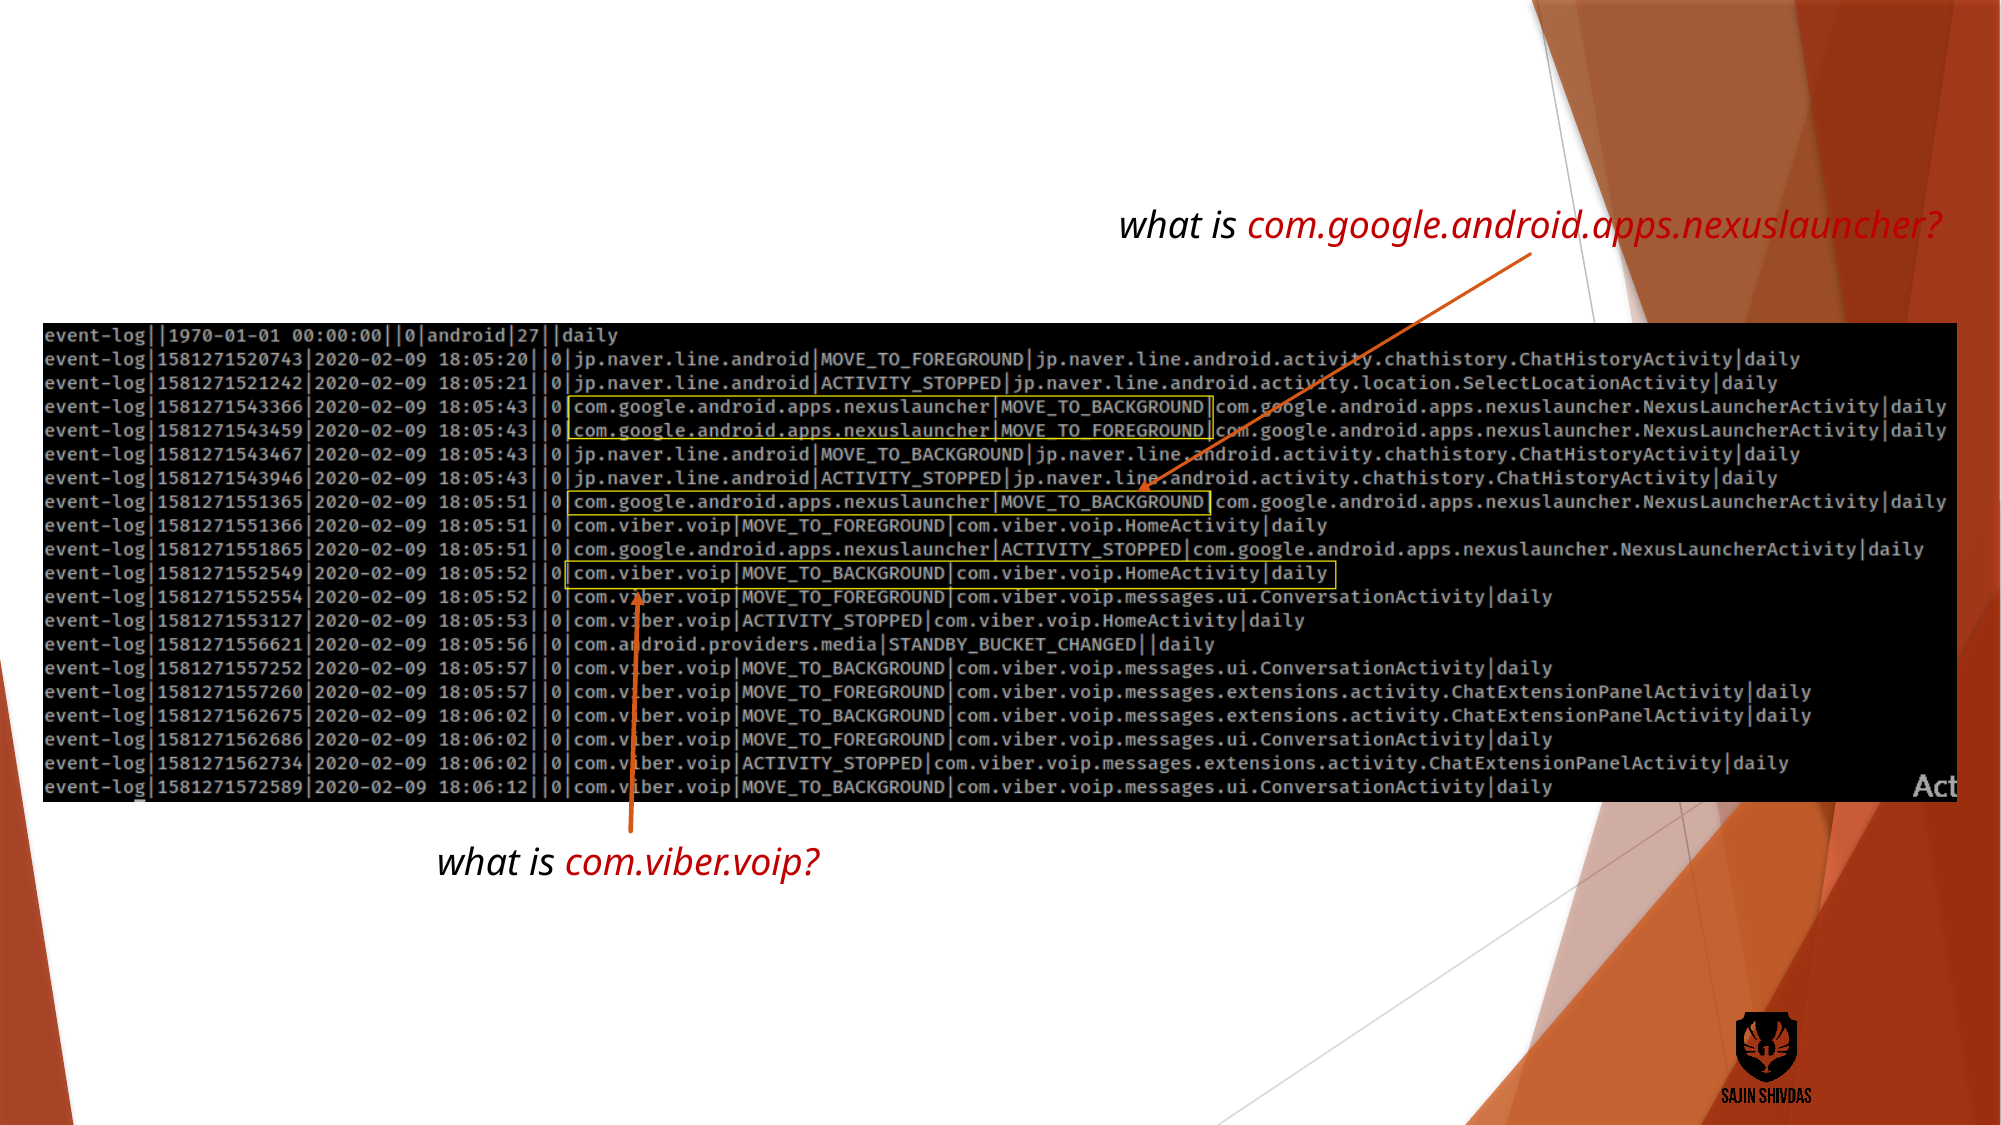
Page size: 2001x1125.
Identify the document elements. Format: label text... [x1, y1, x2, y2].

text_box what is com.viber.voip? [422, 831, 839, 891]
text_box what is com.google.android.apps.nexuslauncher? [1104, 194, 1957, 254]
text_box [1136, 254, 1532, 493]
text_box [630, 590, 639, 832]
picture [43, 322, 1957, 803]
picture [1711, 1002, 1824, 1115]
